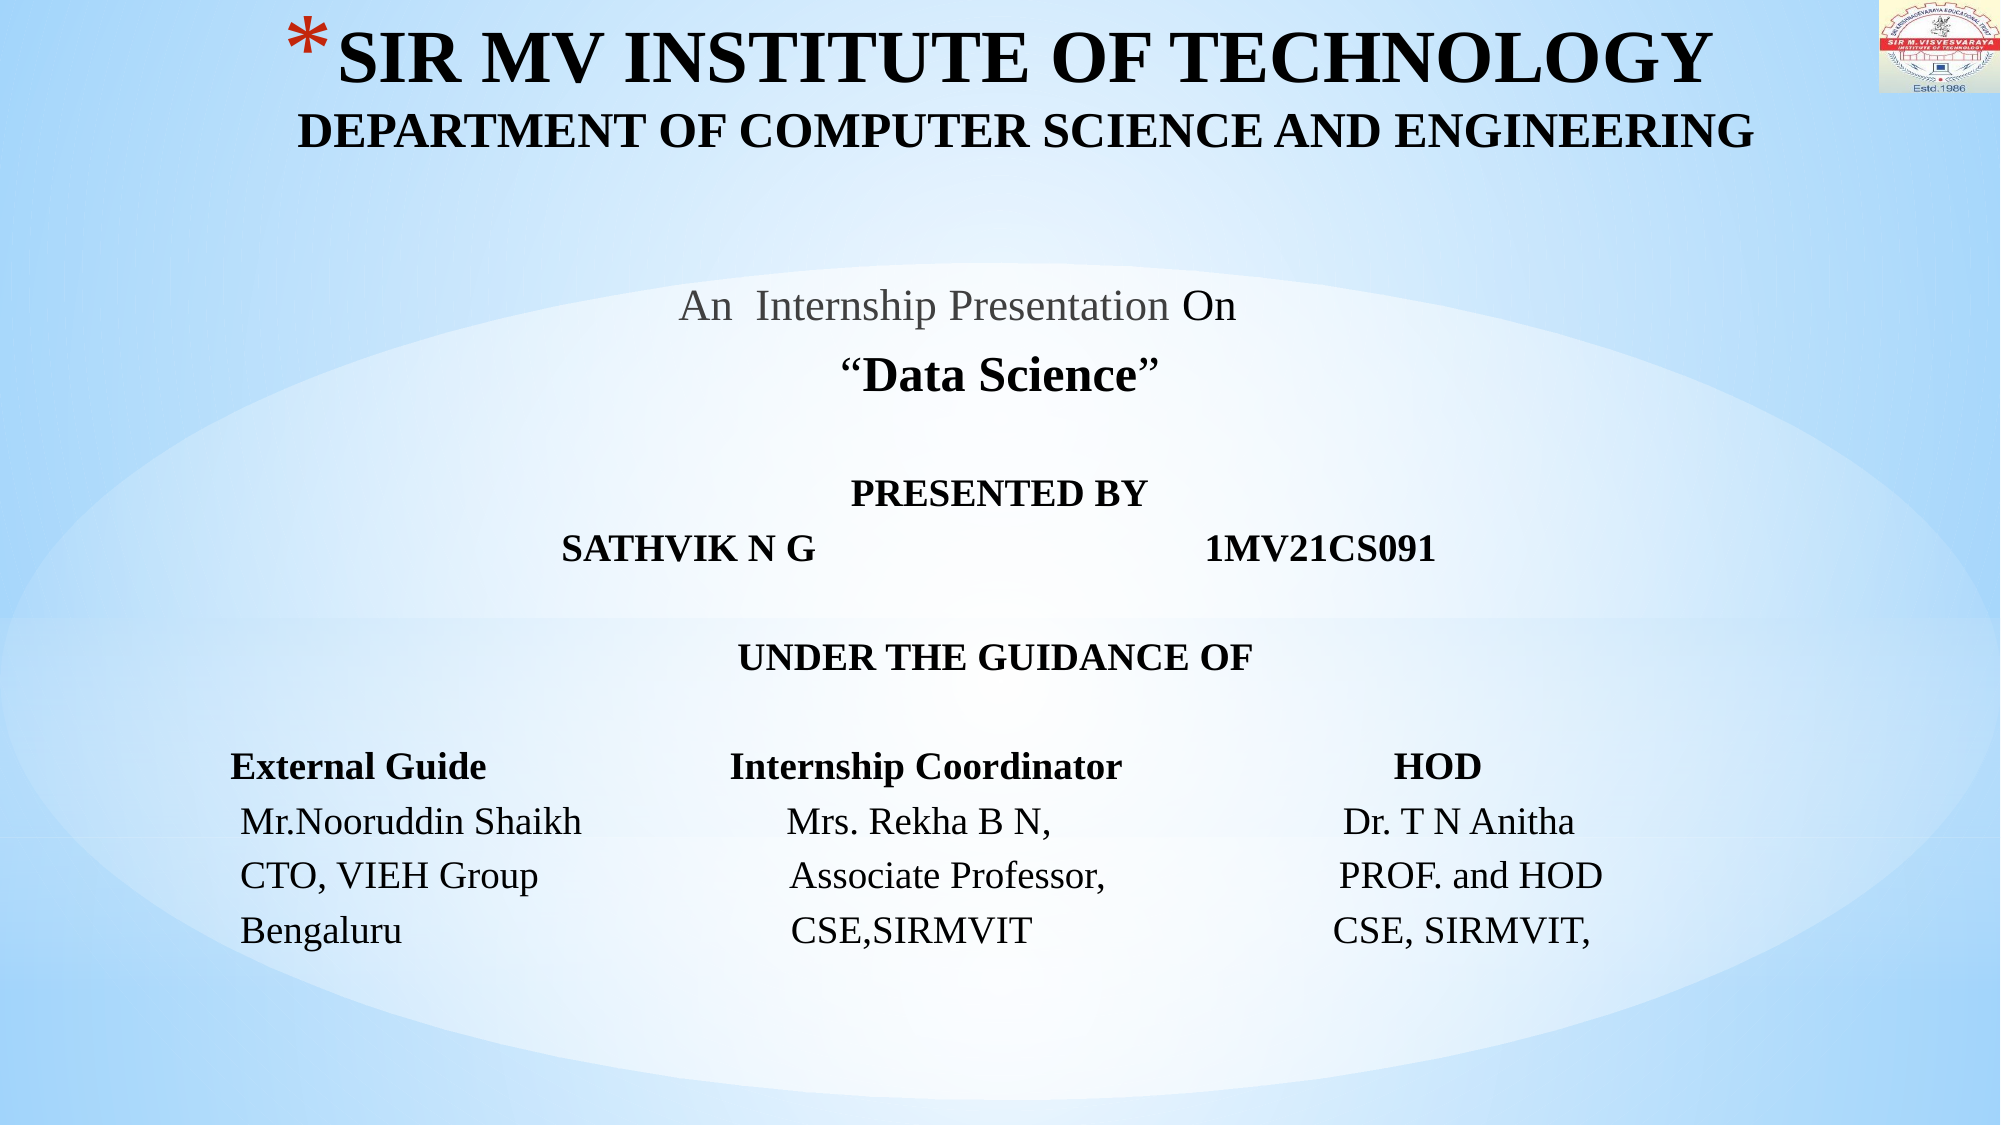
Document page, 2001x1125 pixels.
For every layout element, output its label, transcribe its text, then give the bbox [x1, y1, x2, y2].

list An Internship Presentation On “Data Science” PRESENTED BY SATHVIK N G 1MV21CS091 UNDER THE GUIDANCE OF External Guide Internship Coordinator HOD Mr.Nooruddin Shaikh Mrs. Rekha B N, Dr. T N Anitha CTO, VIEH Group Associate Professor, PROF. and HOD Bengaluru CSE,SIRMVIT CSE, SIRMVIT, [137, 199, 1863, 1014]
picture [1879, 0, 2000, 93]
title SIR MV INSTITUTE OF TECHNOLOGY DEPARTMENT OF COMPUTER SCIENCE AND ENGINEERING [137, 0, 1863, 188]
